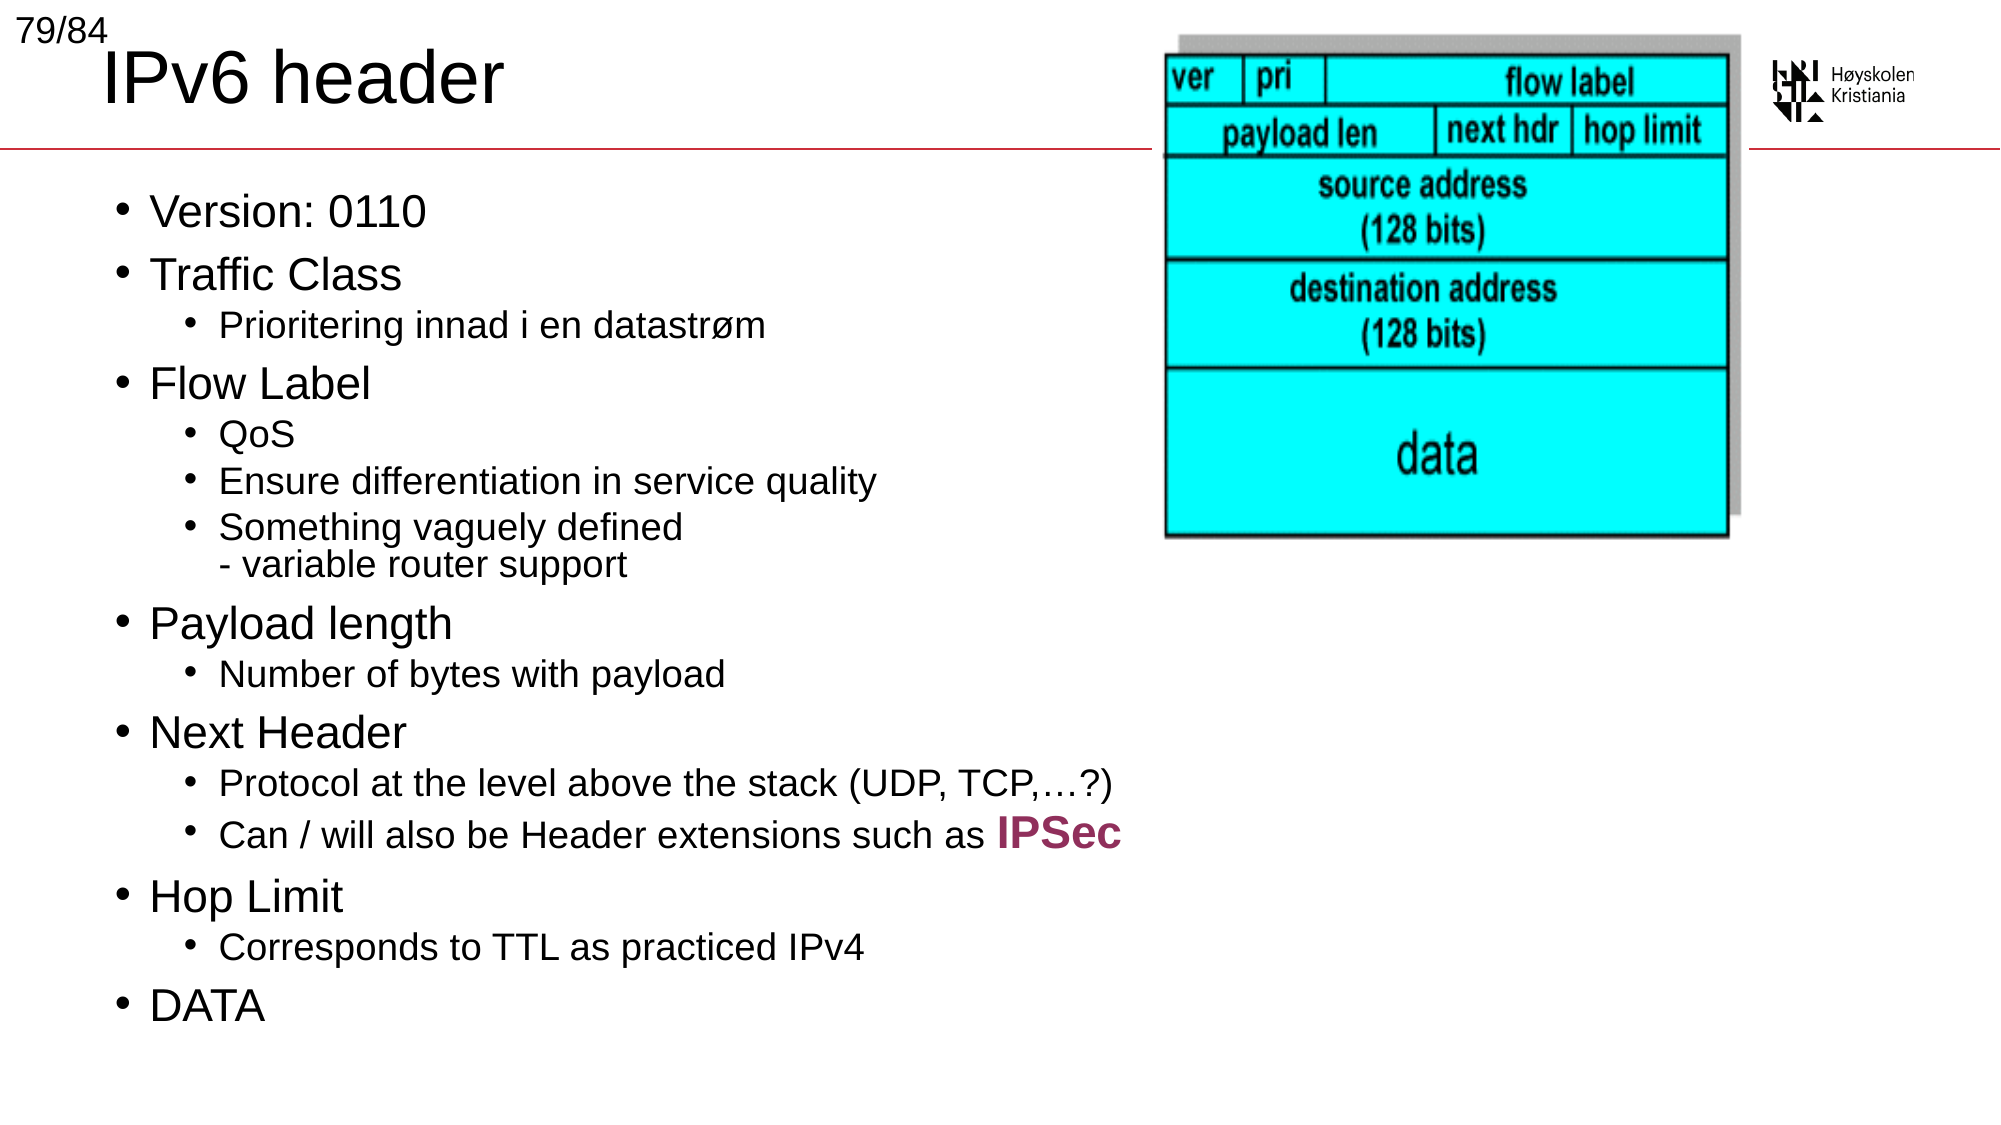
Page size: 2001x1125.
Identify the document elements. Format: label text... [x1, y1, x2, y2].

picture [1151, 30, 1749, 548]
title IPv6 header [86, 30, 1151, 135]
list Version: 0110 Traffic Class Prioritering innad i en datastrøm Flow Label QoS Ensure differentiation in service quality Something vaguely defined - variable router support Payload length Number of bytes with payload Next Header Protocol at the level above the stack (UDP, TCP,…?) Can / will also be Header extensions such as IPSec Hop Limit Corresponds to TTL as practiced IPv4 DATA [99, 184, 1900, 1047]
title IPv6 header [1749, 30, 1887, 135]
slide_number 79/84 [0, 0, 208, 74]
